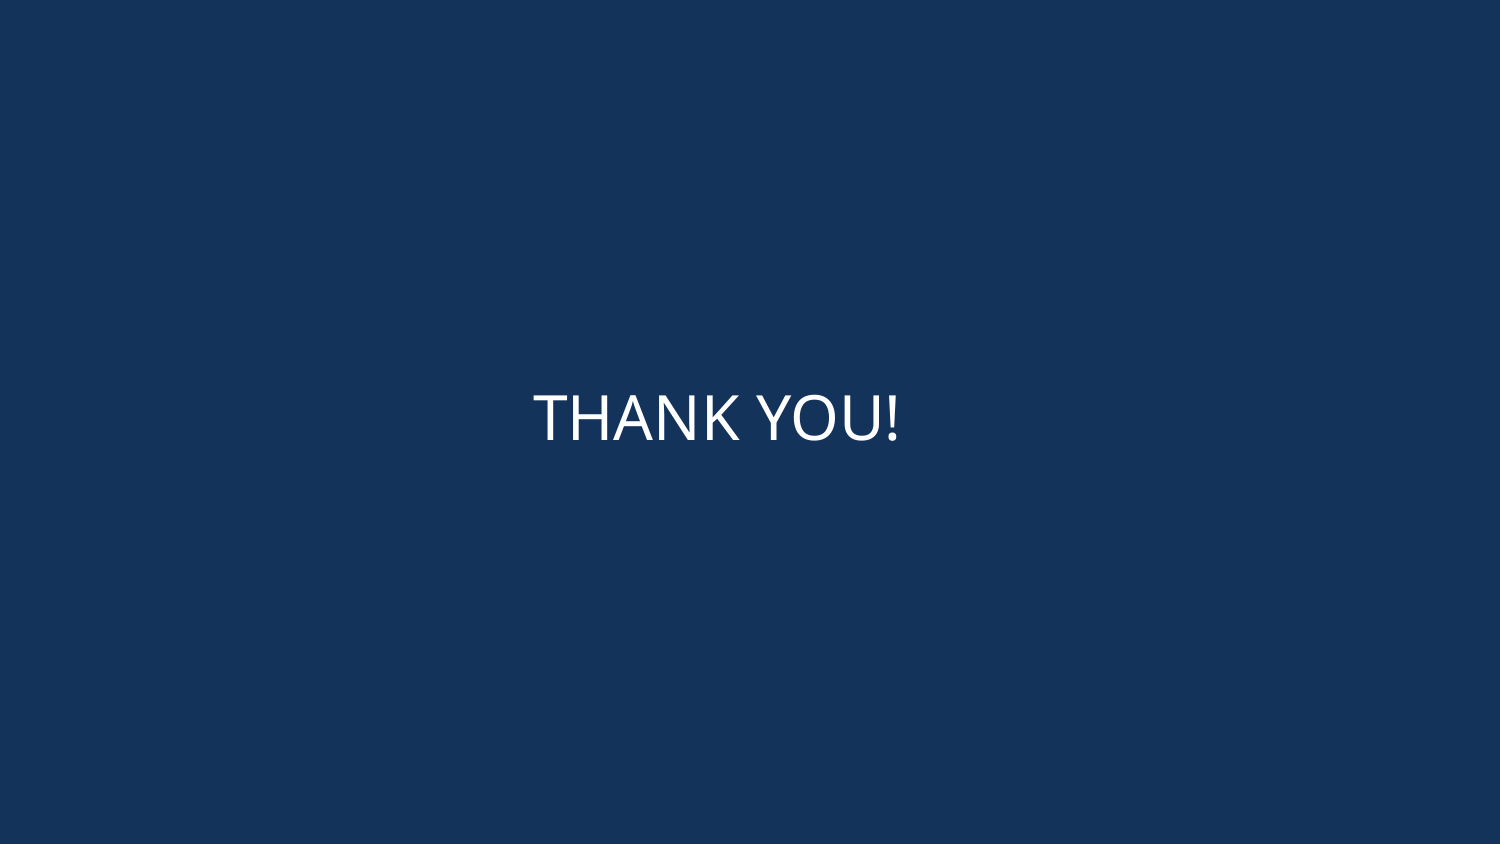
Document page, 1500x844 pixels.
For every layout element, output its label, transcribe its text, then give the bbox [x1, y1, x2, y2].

text_box THANK YOU! [155, 363, 1280, 481]
